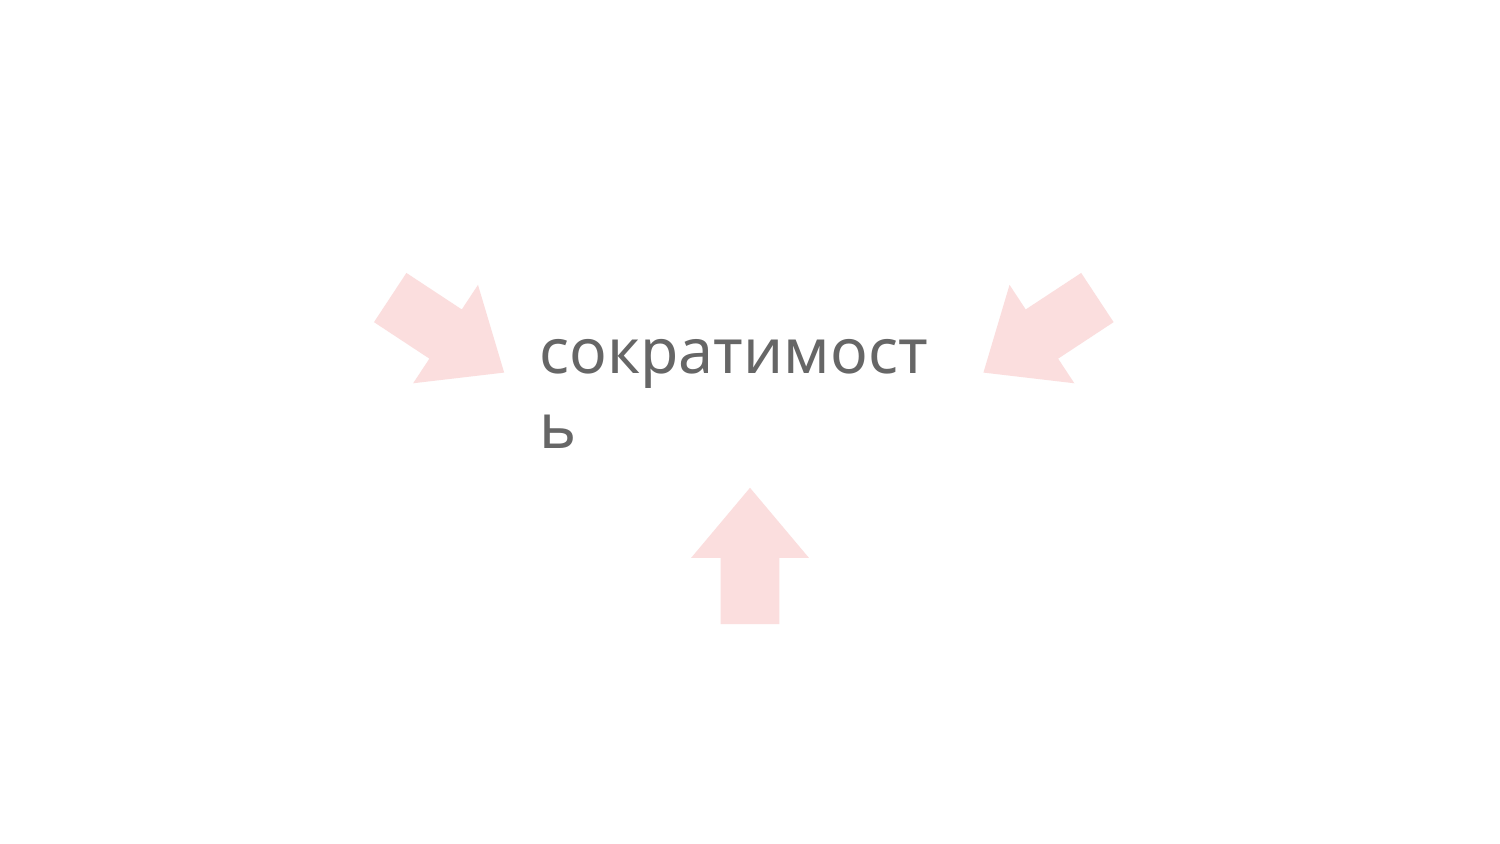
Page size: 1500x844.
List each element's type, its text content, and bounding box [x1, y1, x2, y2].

text_box [983, 272, 1114, 384]
text_box [373, 272, 505, 384]
text_box [691, 487, 809, 625]
title сократимость [524, 367, 976, 476]
